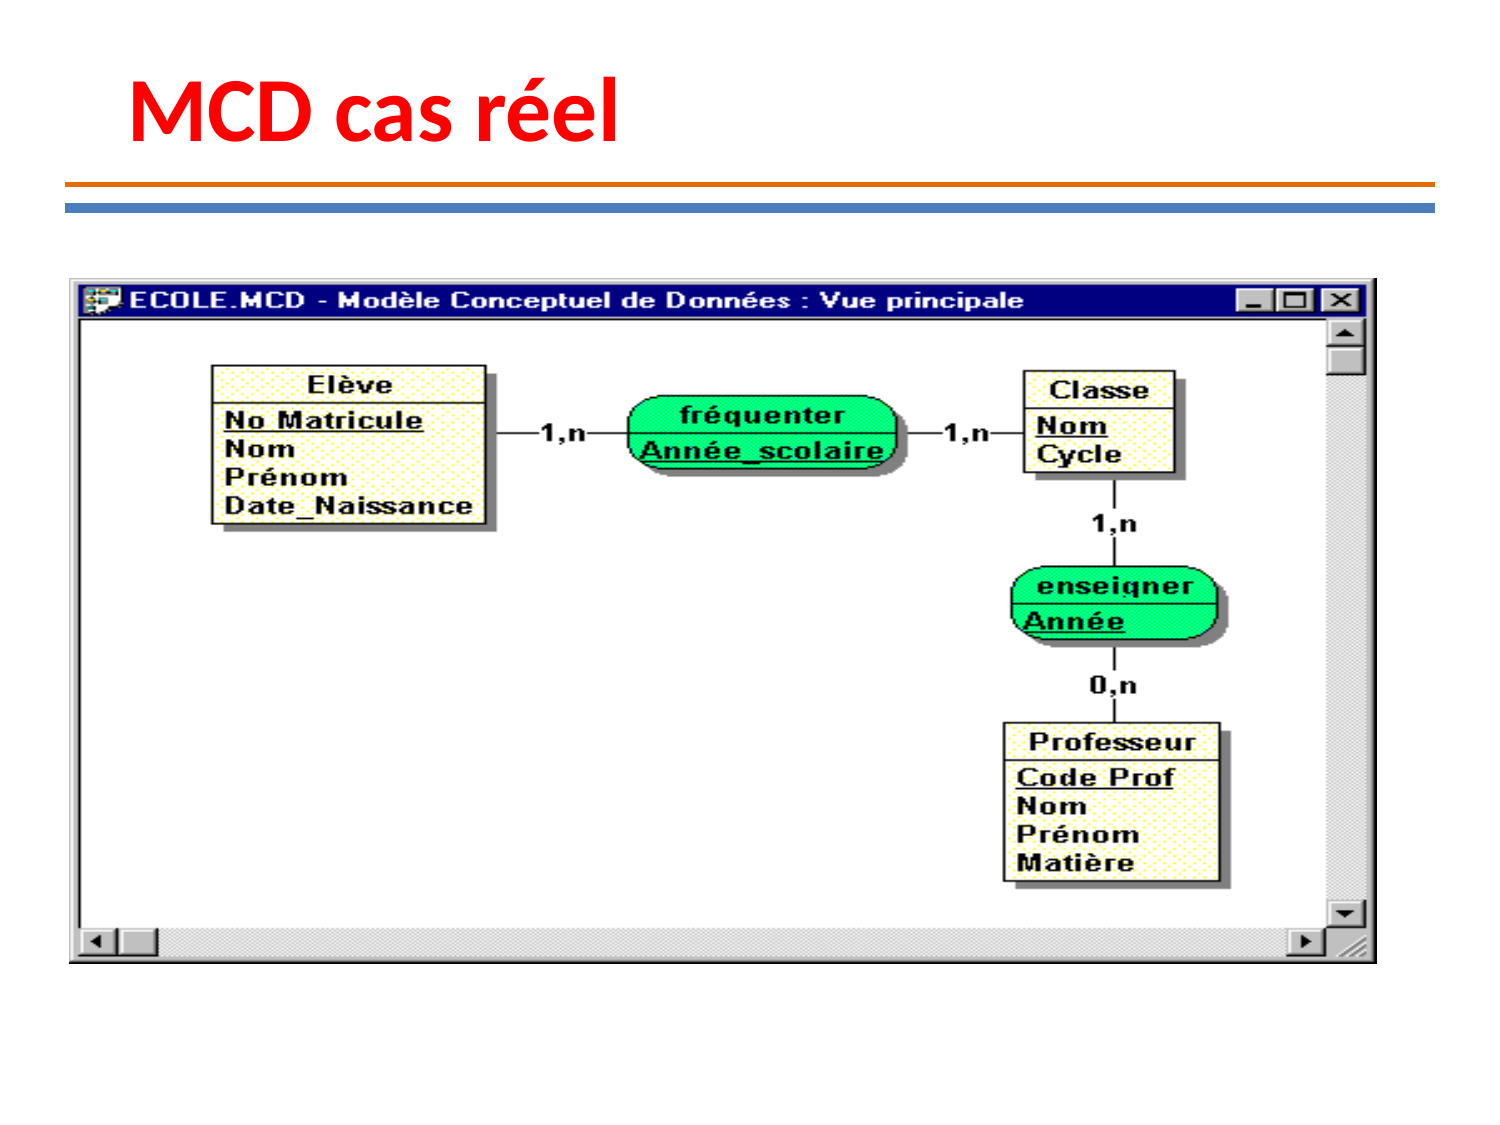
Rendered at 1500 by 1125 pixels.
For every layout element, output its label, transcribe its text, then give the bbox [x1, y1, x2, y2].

picture [69, 278, 1377, 965]
text_box MCD cas réel [112, 42, 1270, 168]
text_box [64, 184, 1436, 209]
